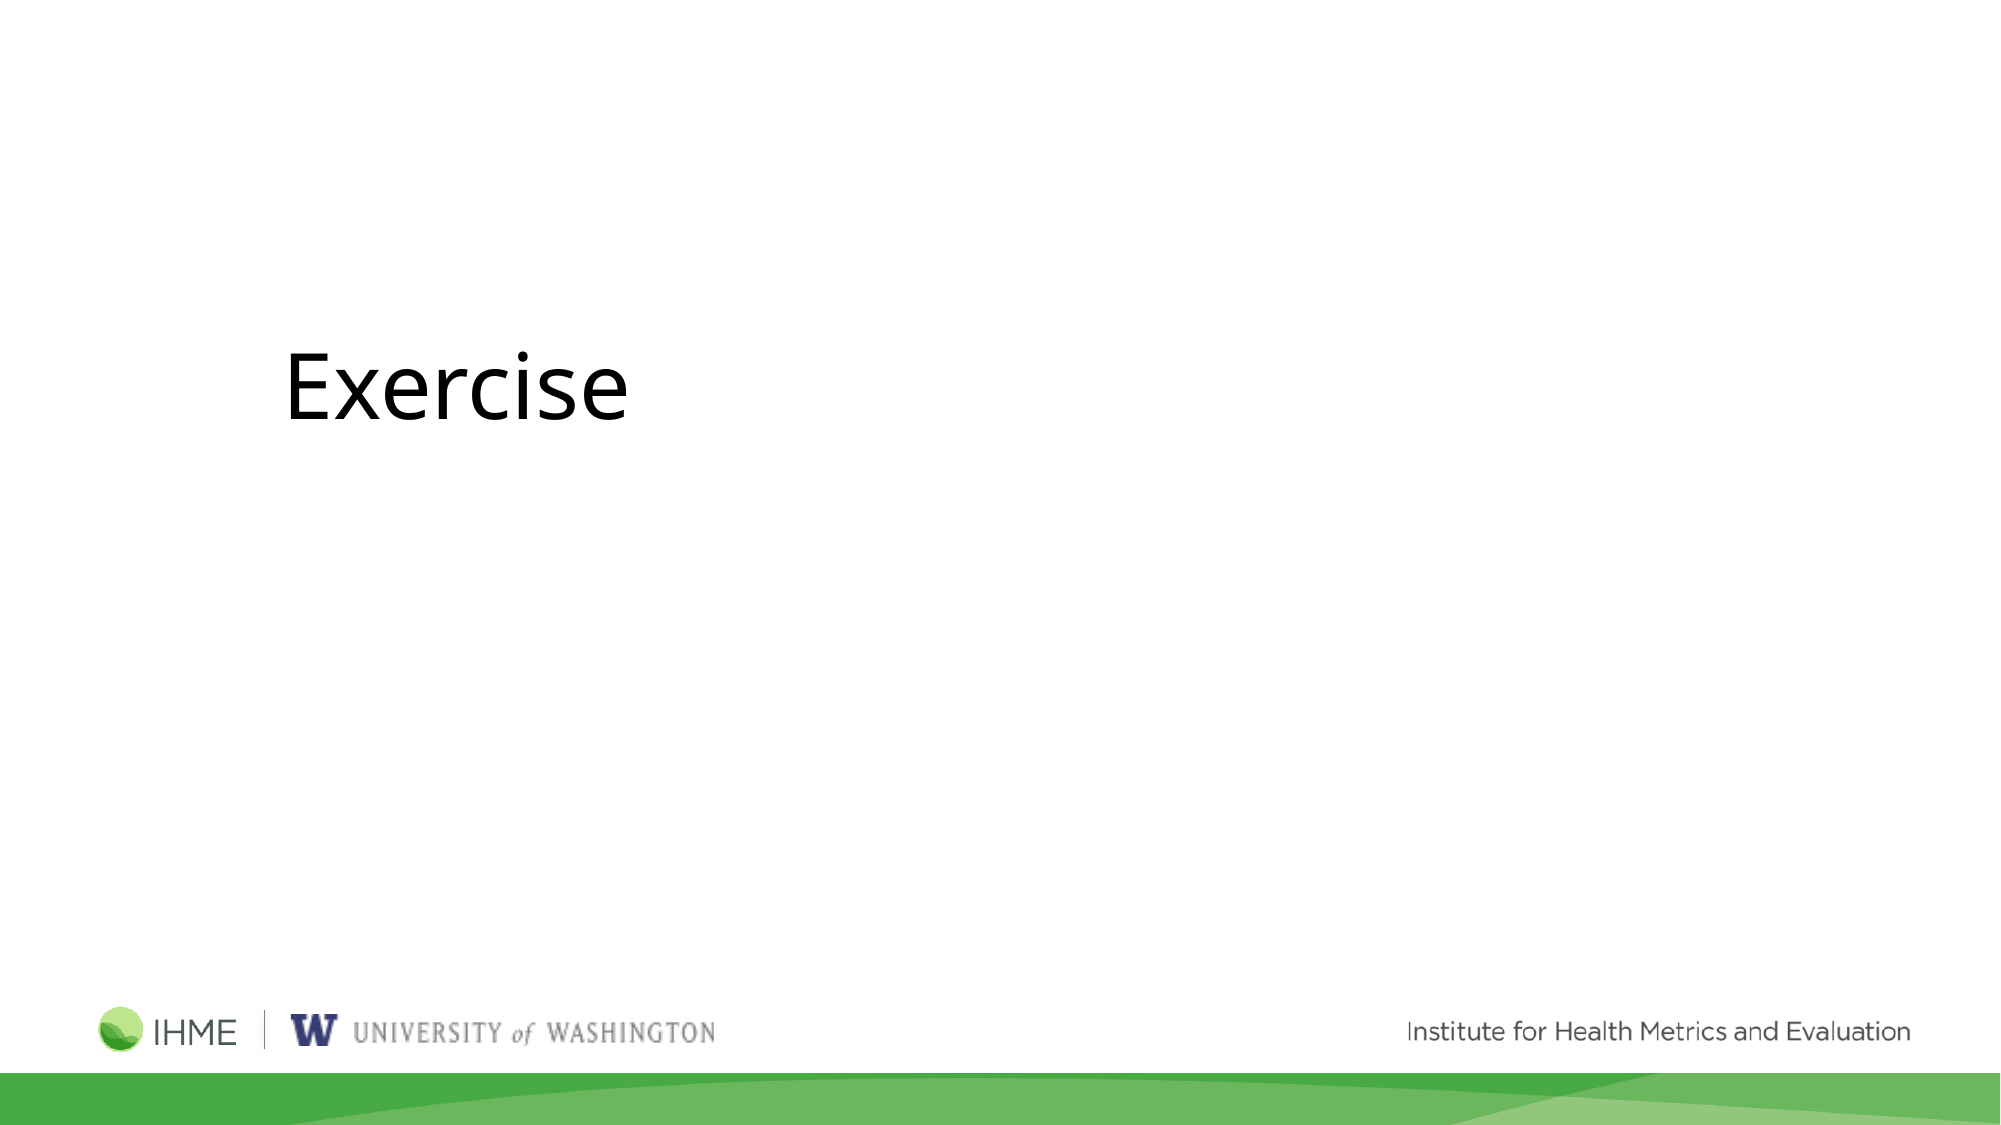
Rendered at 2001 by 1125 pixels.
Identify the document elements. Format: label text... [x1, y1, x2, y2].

title Exercise [267, 320, 1208, 447]
picture [0, 1073, 2001, 1125]
picture [98, 1006, 236, 1052]
picture [1399, 1013, 1916, 1046]
